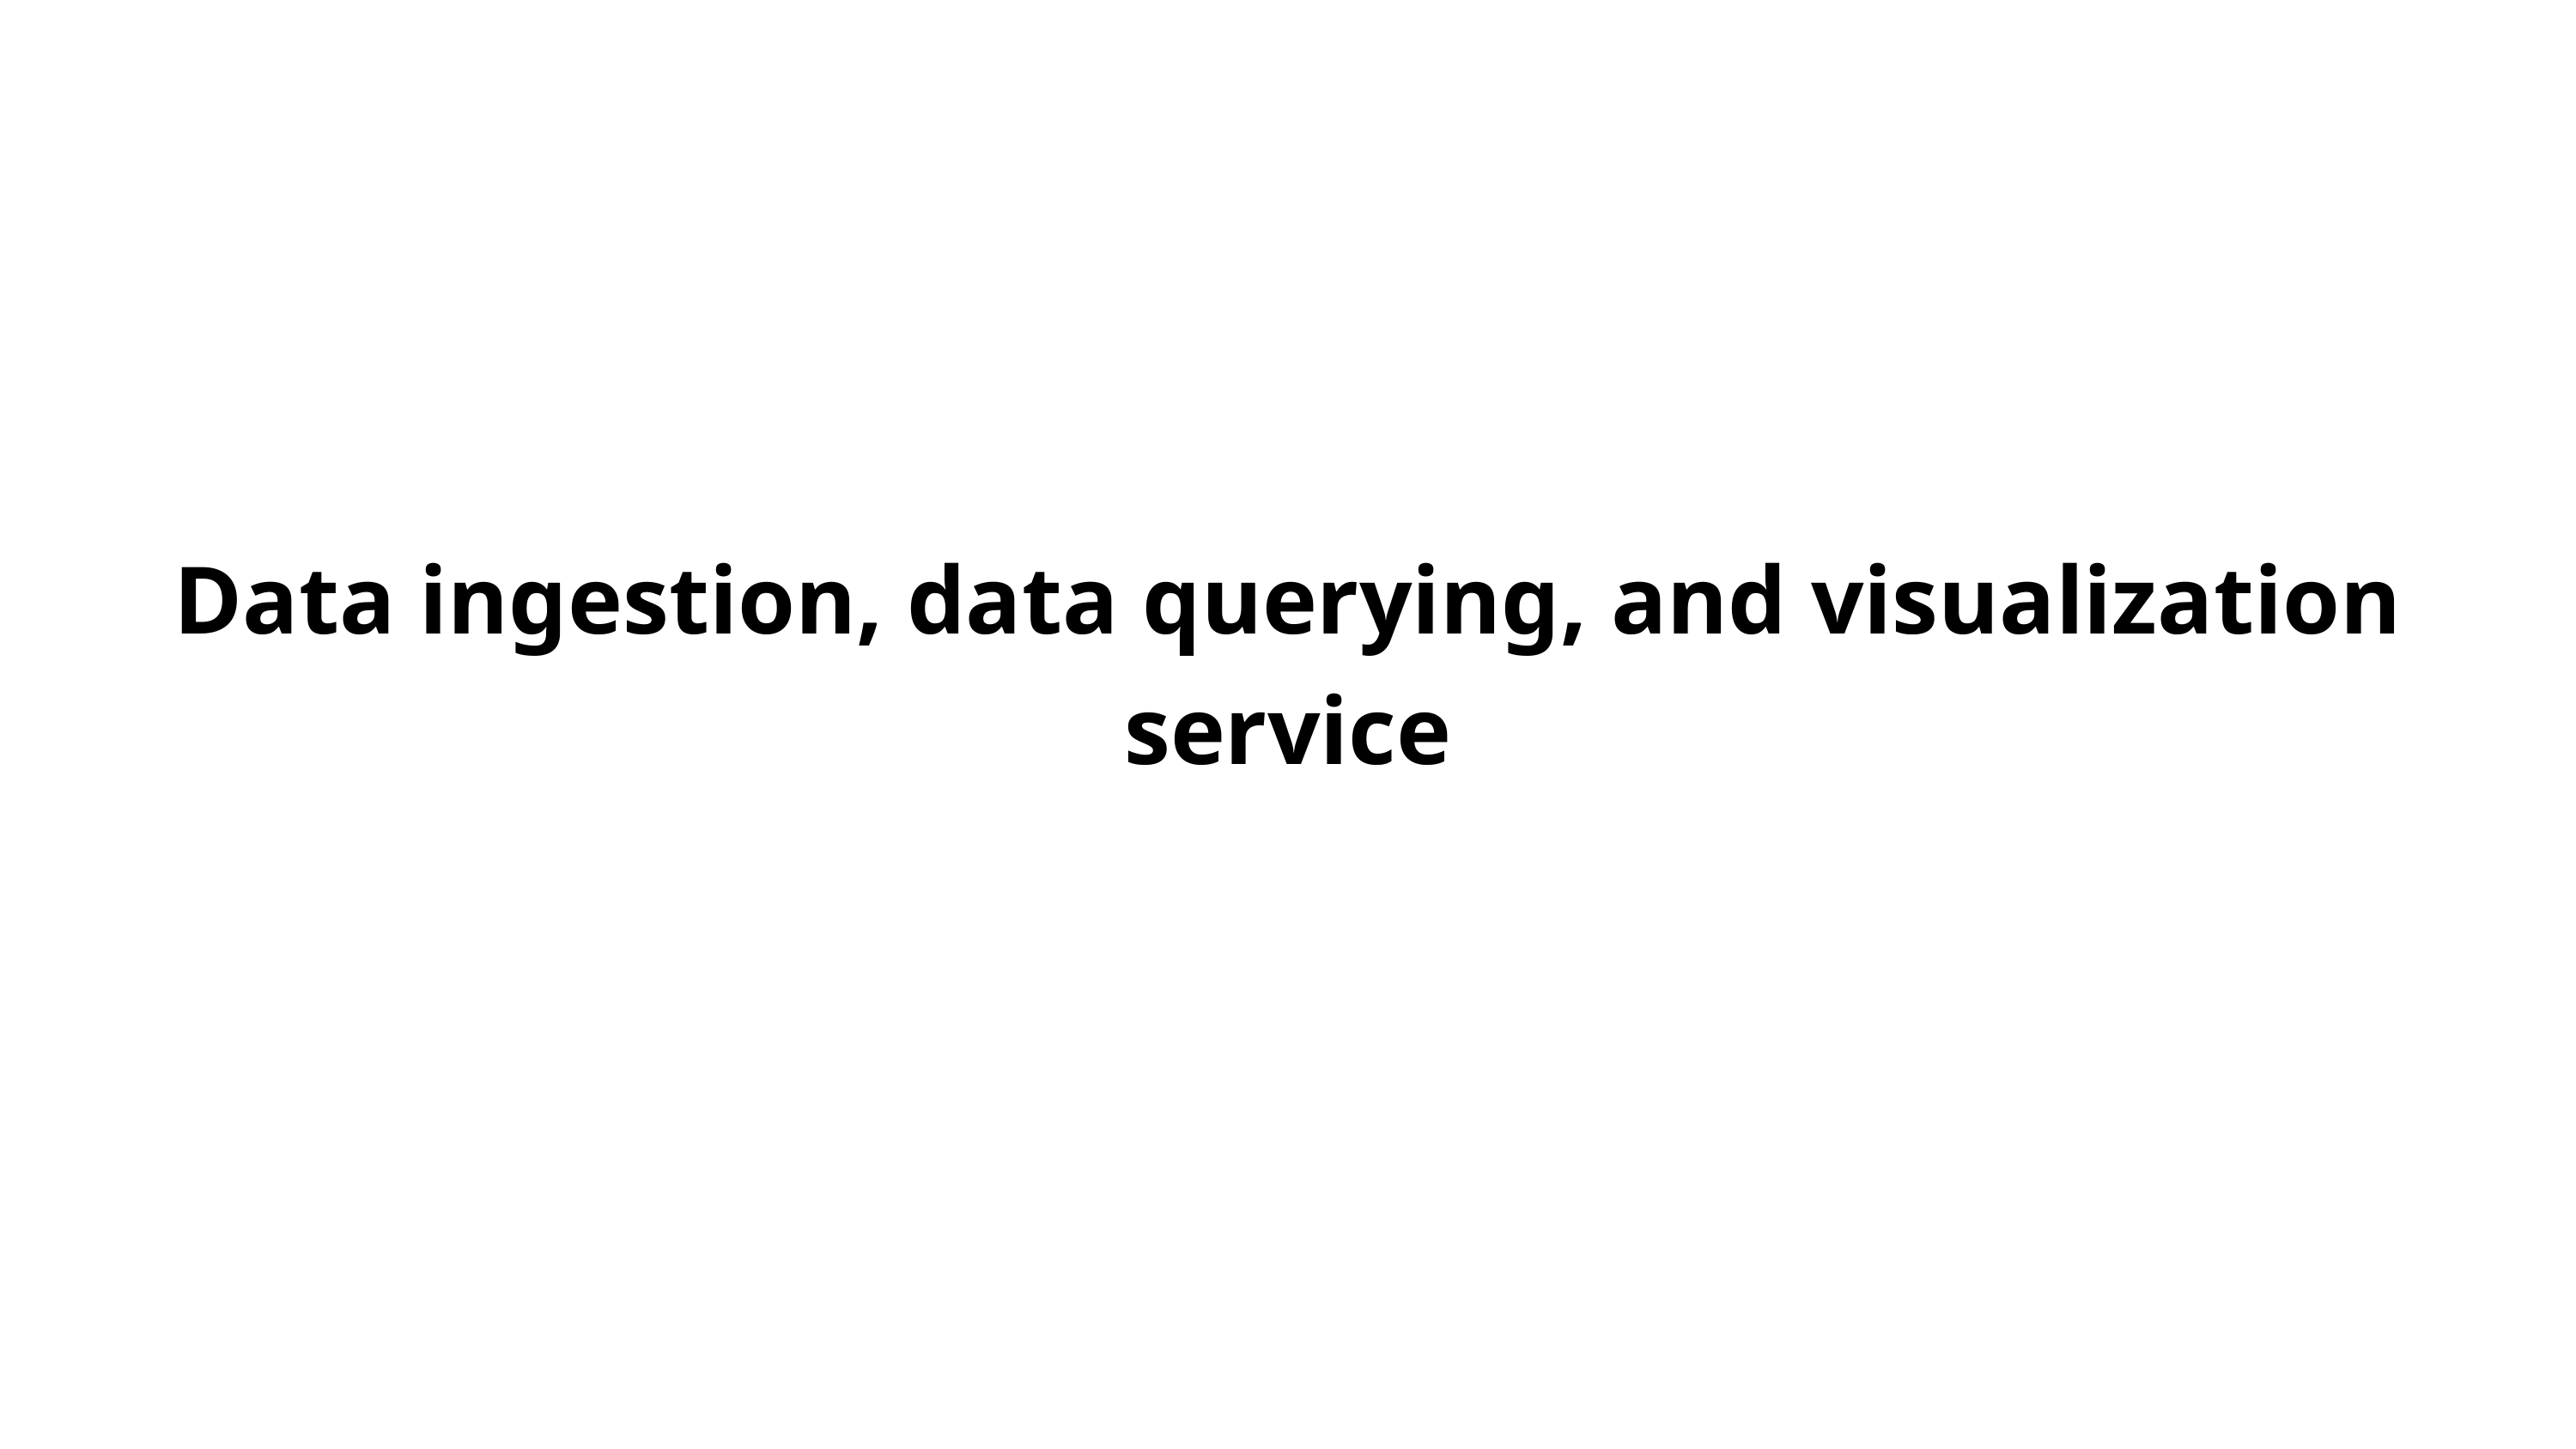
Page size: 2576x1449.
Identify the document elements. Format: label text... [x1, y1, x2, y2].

text_box Data ingestion, data querying, and visualization service [0, 522, 2576, 913]
